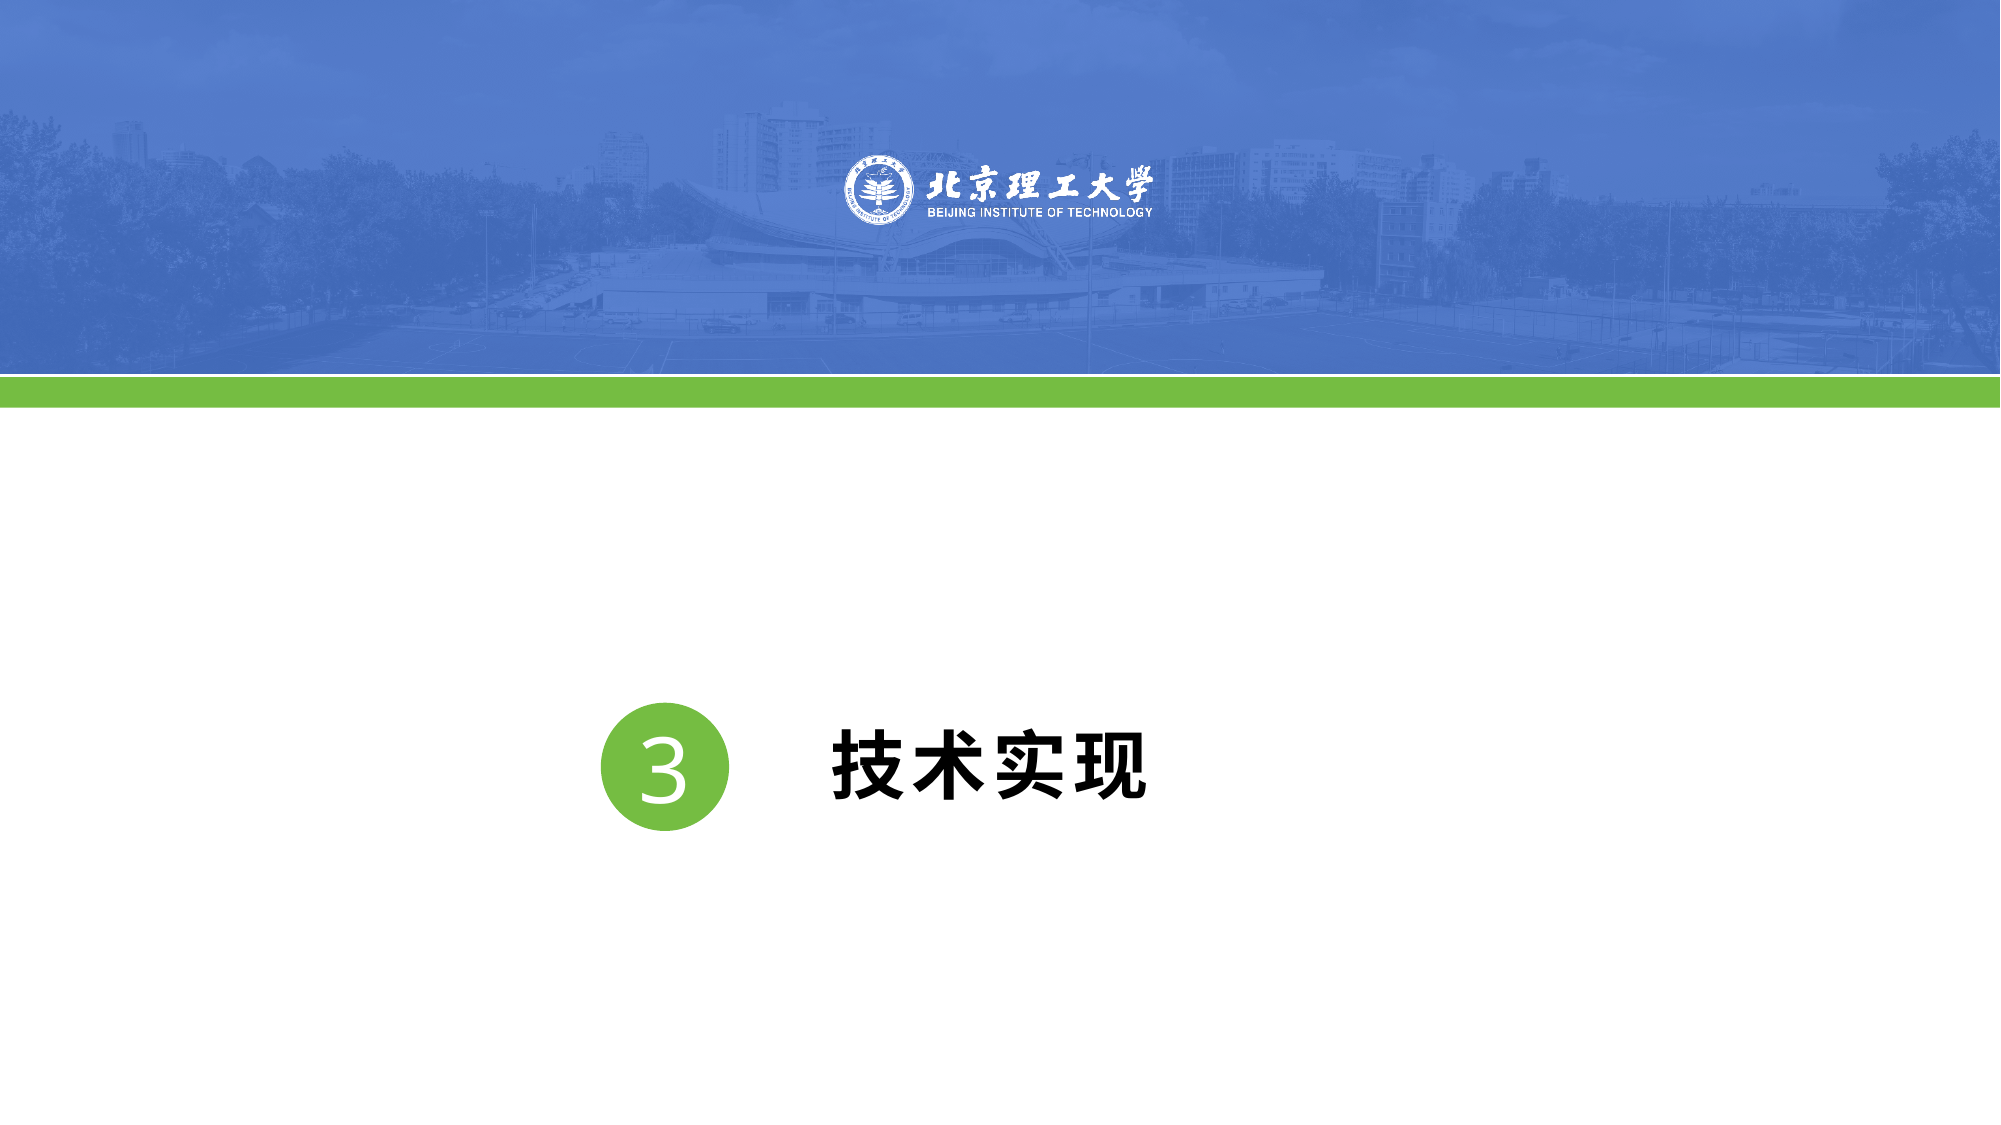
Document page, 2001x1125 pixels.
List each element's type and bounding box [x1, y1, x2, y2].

picture [824, 137, 1176, 237]
text_box [600, 702, 1404, 832]
